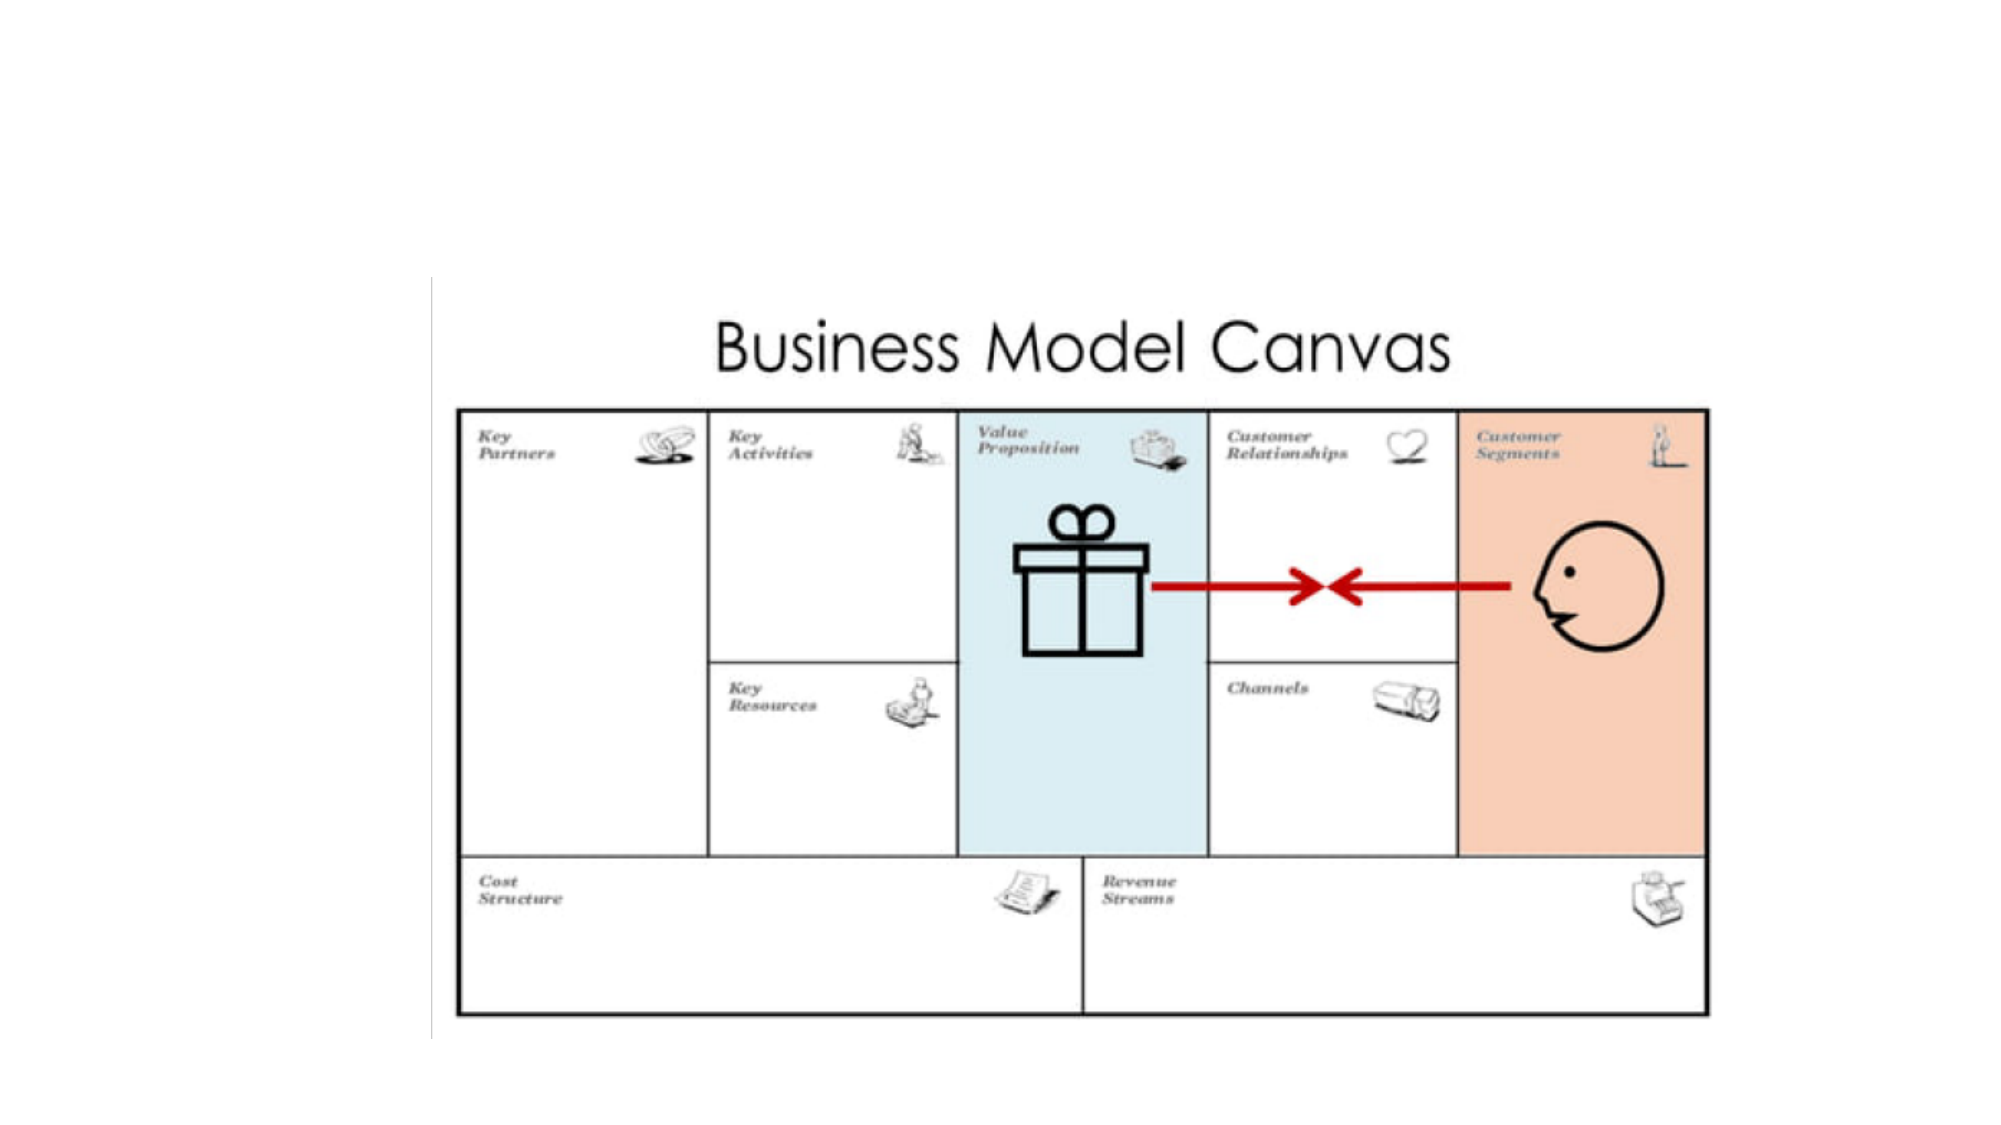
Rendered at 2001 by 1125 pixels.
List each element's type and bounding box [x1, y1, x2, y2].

list [431, 277, 1738, 1039]
